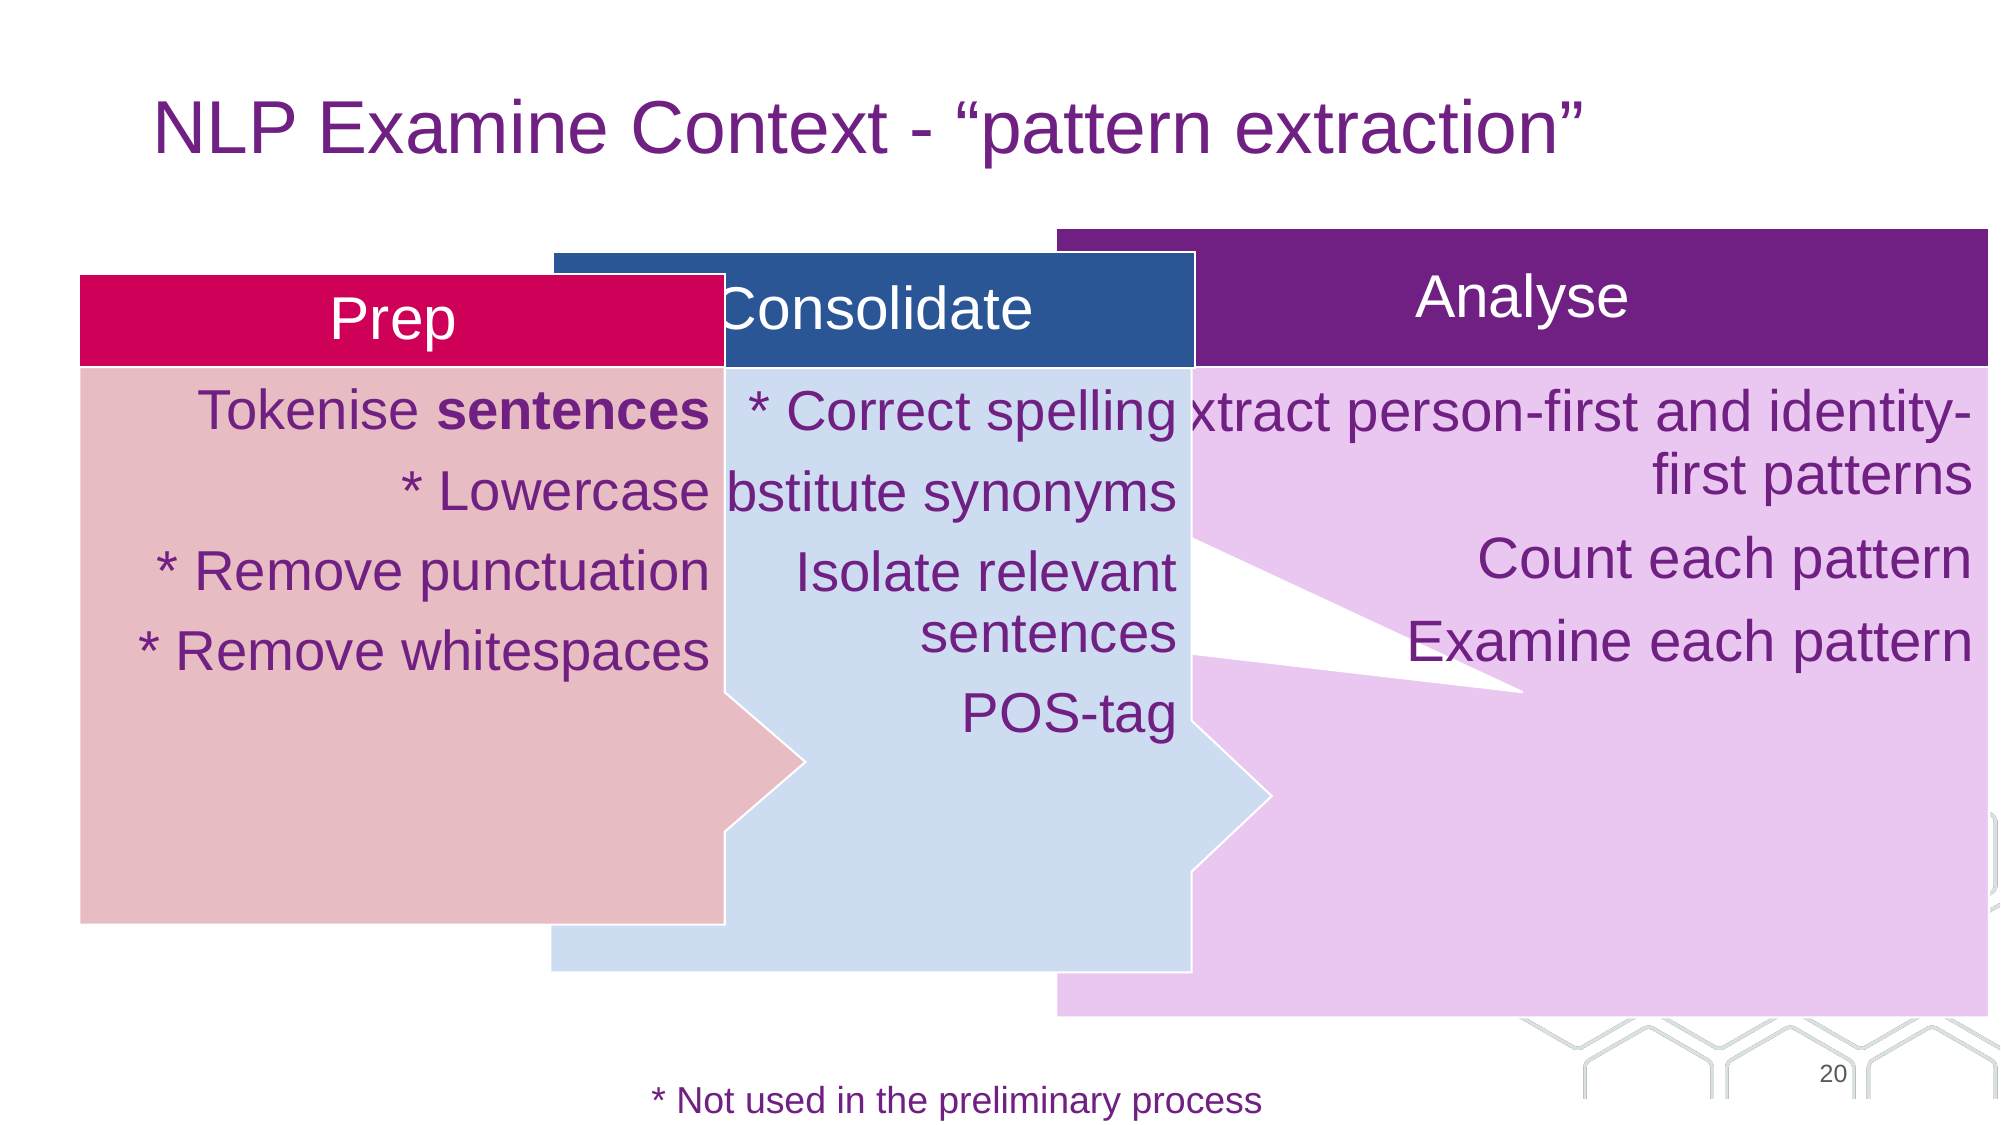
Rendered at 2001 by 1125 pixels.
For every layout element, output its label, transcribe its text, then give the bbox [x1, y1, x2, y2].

text_box * Not used in the preliminary process [636, 1068, 1638, 1125]
title NLP Examine Context - “pattern extraction” [137, 84, 1775, 175]
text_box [79, 228, 1990, 1018]
slide_number 20 [1412, 1042, 1863, 1103]
picture [1412, 508, 2001, 1099]
